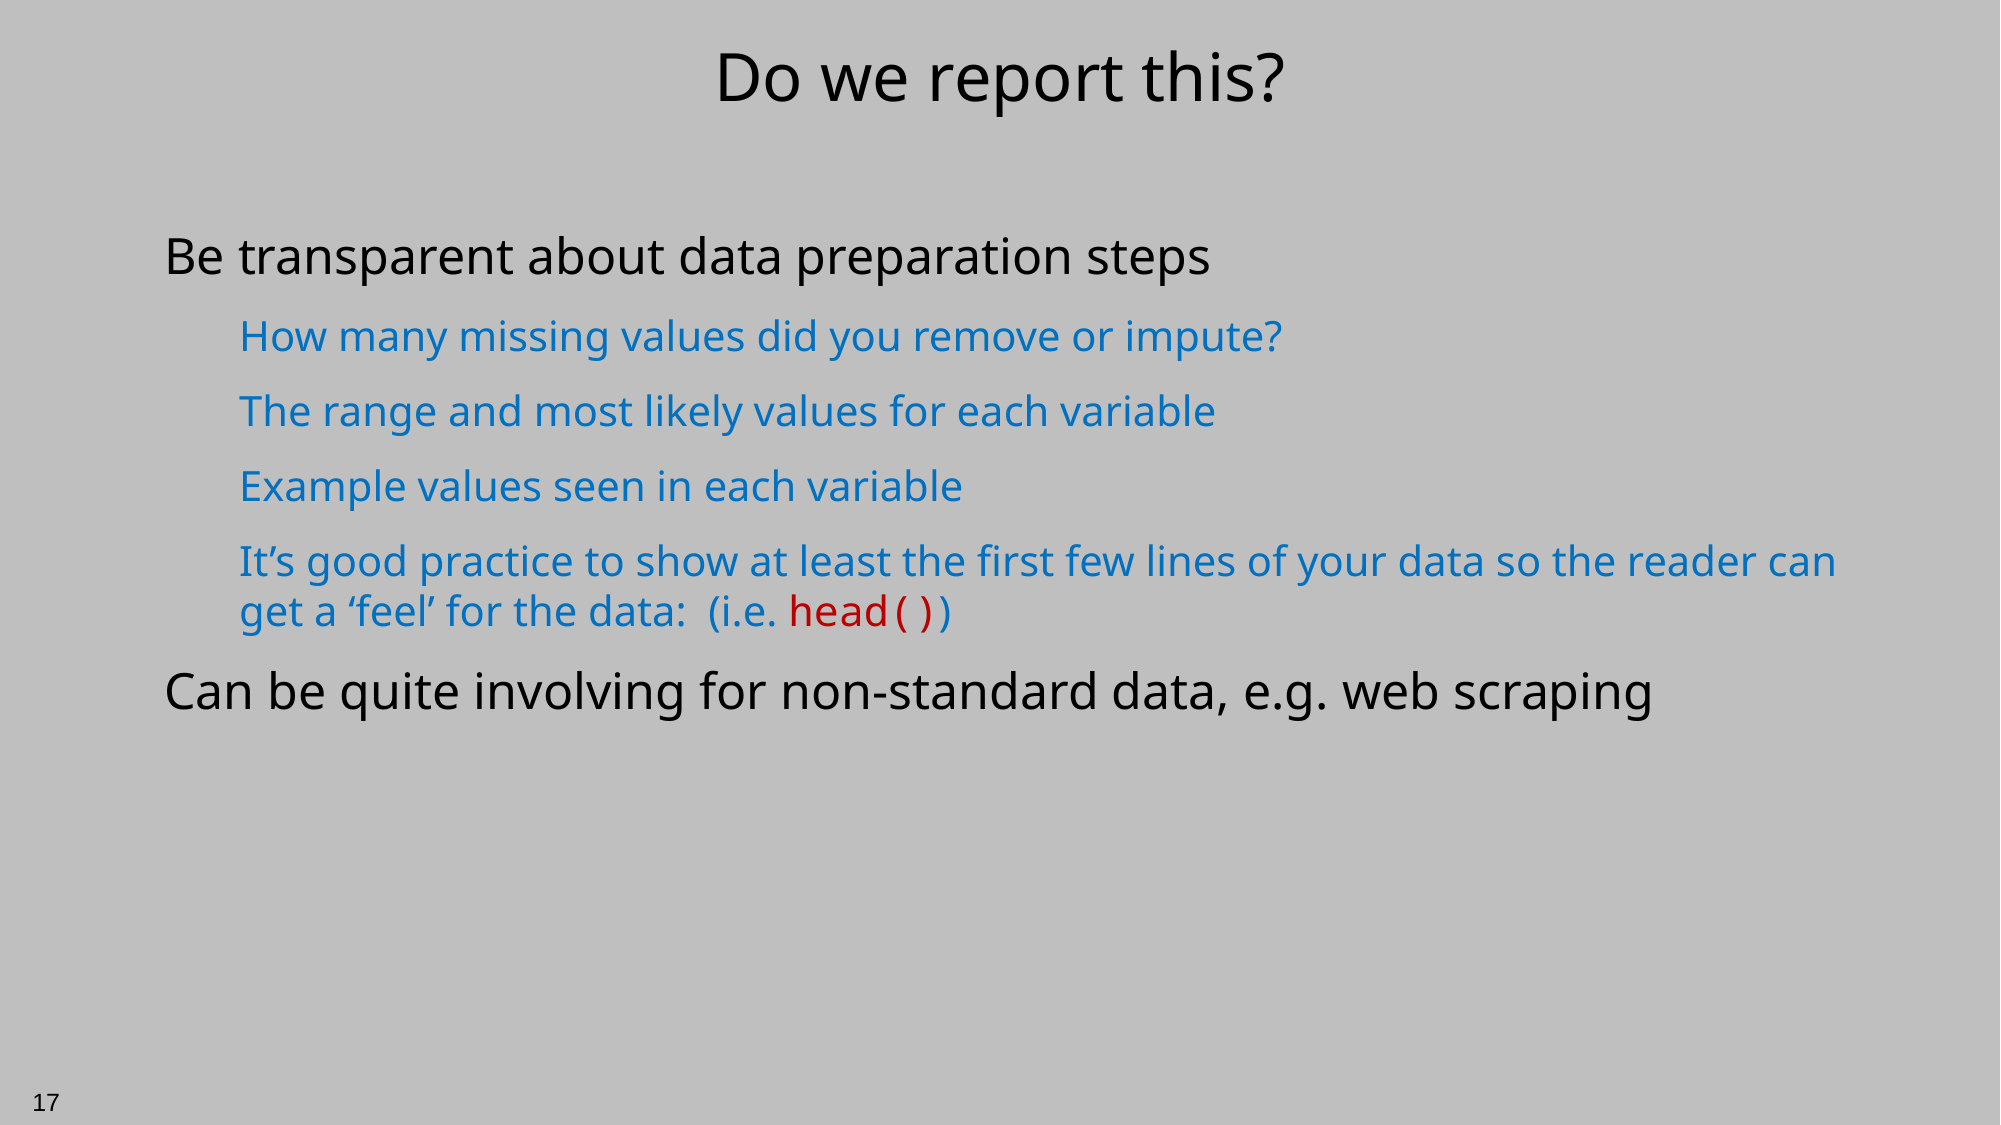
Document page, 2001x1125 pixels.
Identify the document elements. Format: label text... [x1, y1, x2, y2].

title Do we report this? [150, 0, 1850, 150]
list Be transparent about data preparation steps How many missing values did you remove or impute? The range and most likely values for each variable Example values seen in each variable It’s good practice to show at least the first few lines of your data so the reader can get a ‘feel’ for the data: (i.e. head()) Can be quite involving for non-standard data, e.g. web scraping [129, 209, 1898, 1005]
